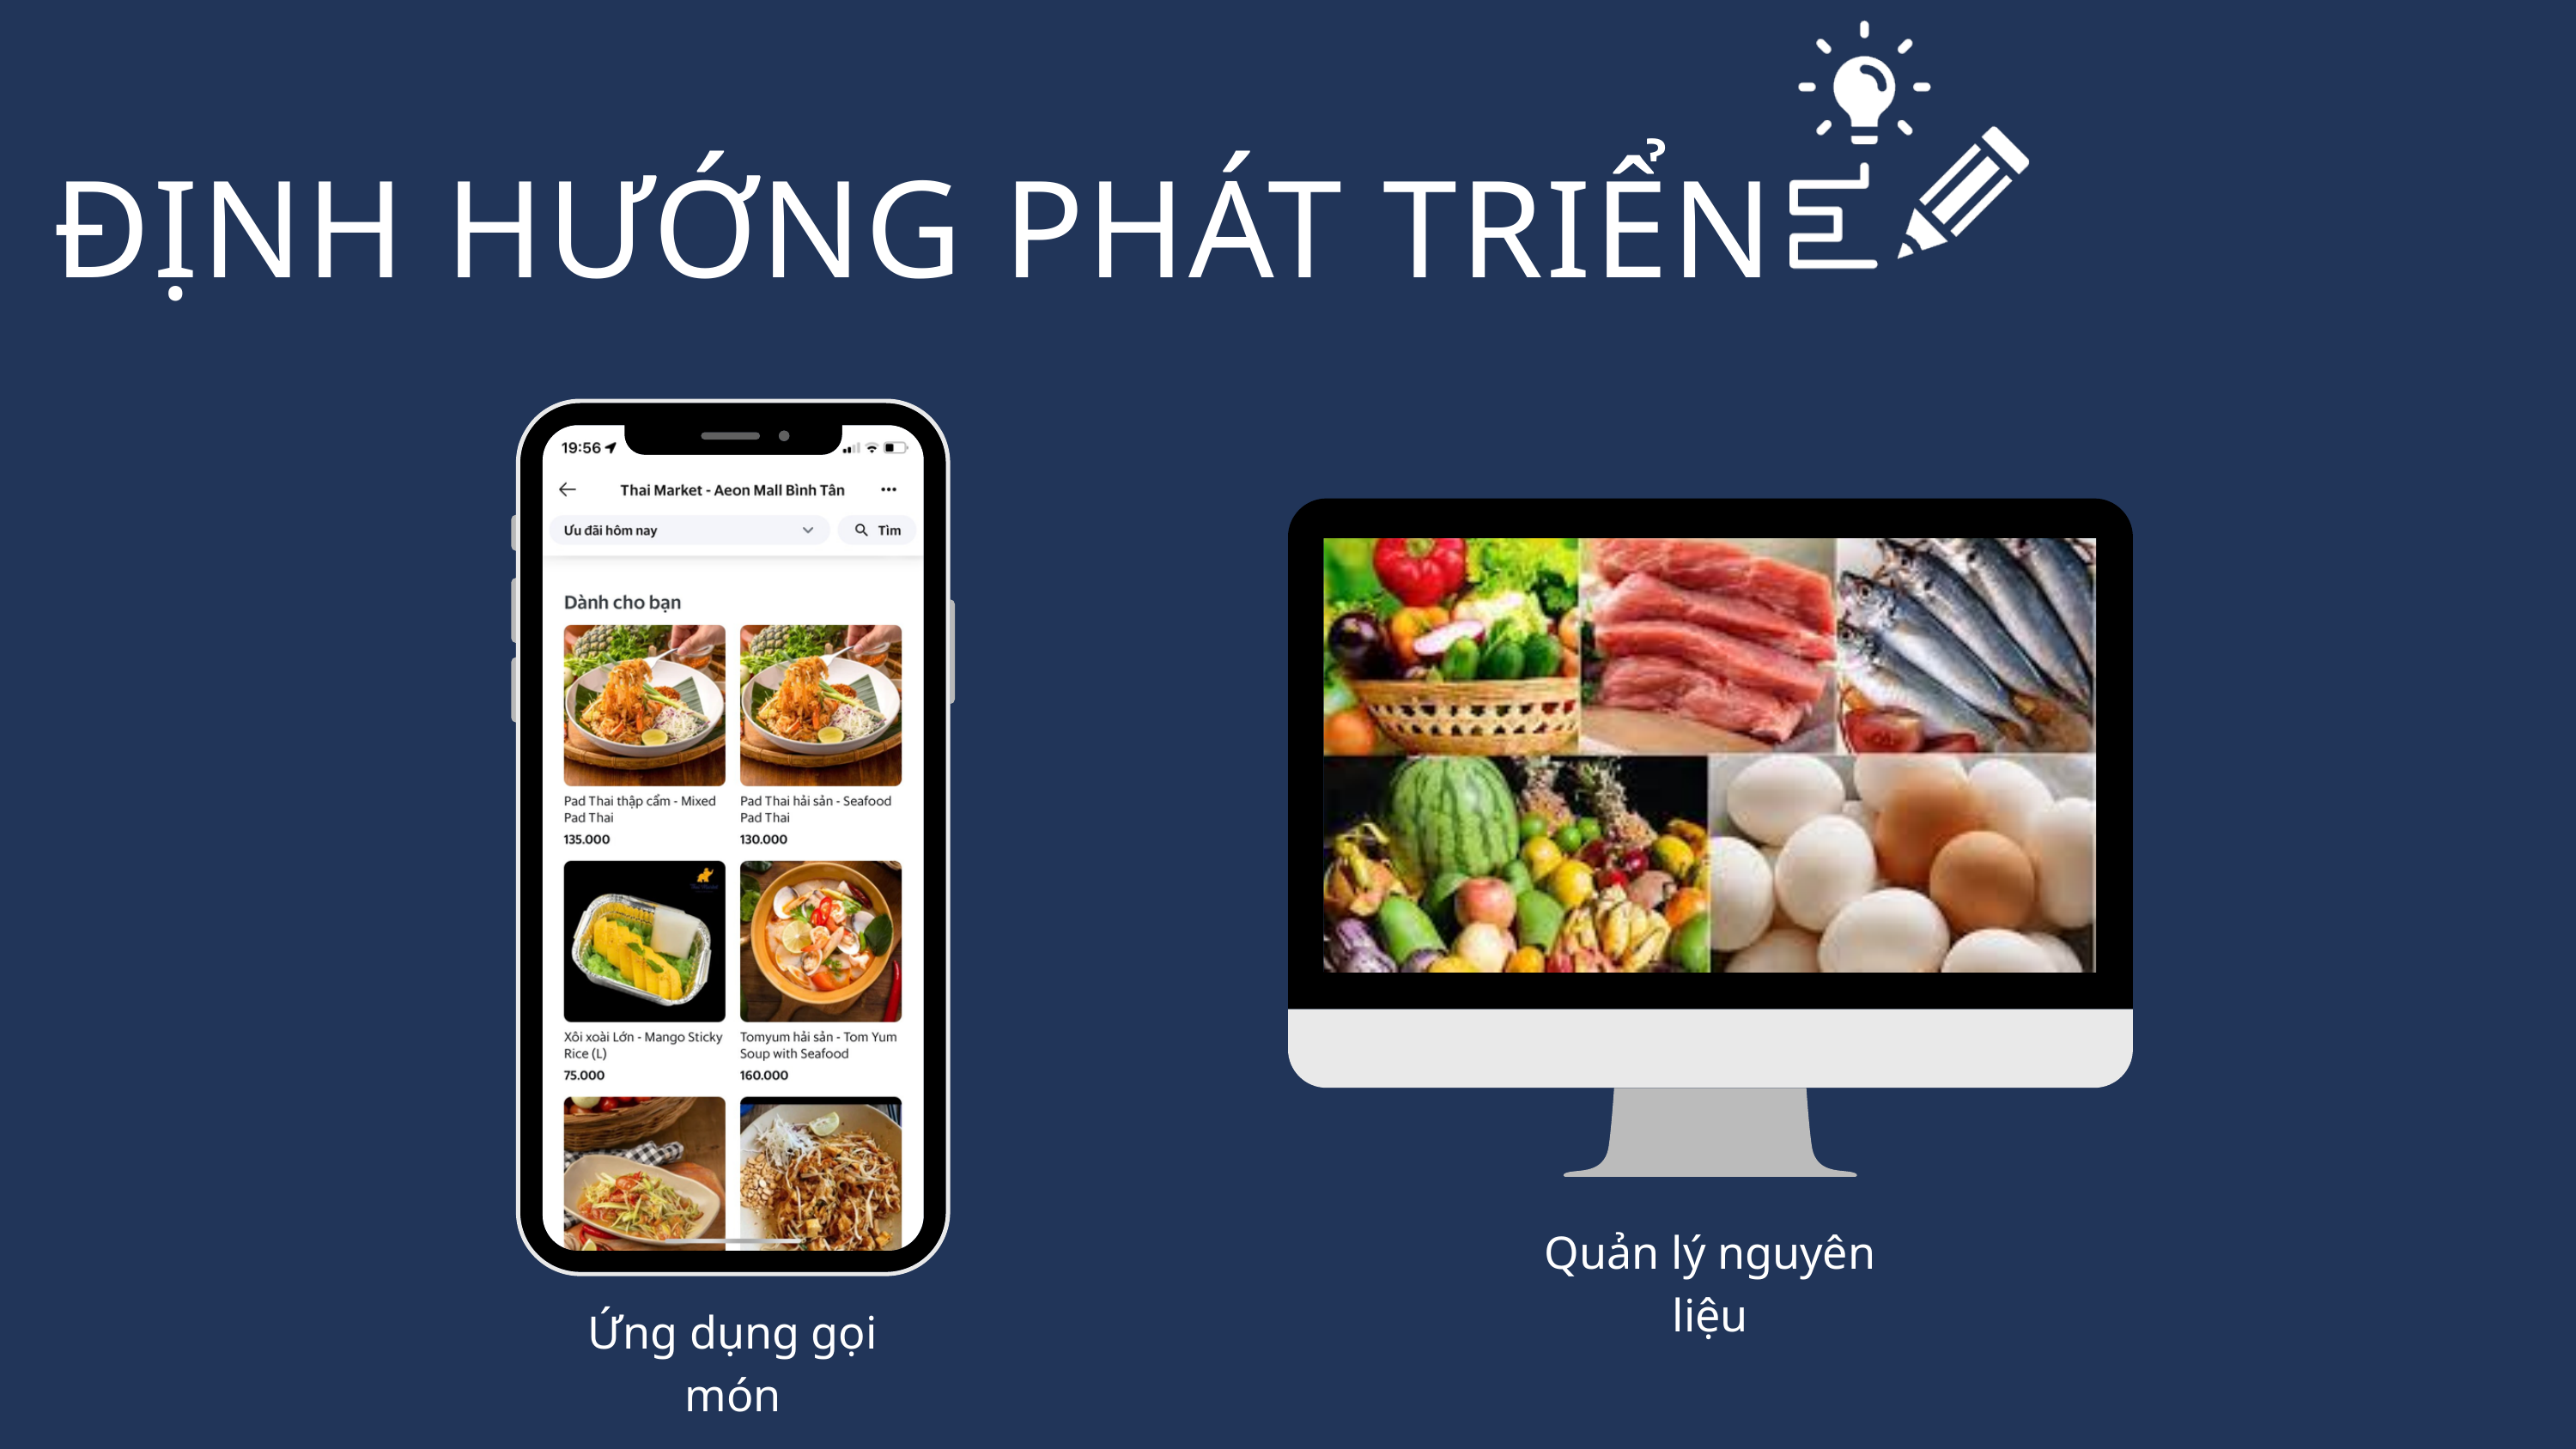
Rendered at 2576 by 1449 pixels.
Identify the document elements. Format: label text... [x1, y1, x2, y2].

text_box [1287, 498, 2134, 1177]
text_box Quản lý nguyên liệu [1514, 1215, 1907, 1341]
text_box Ứng dụng gọi món [551, 1295, 914, 1422]
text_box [511, 398, 956, 1277]
text_box [1789, 20, 2030, 270]
text_box ĐỊNH HƯỚNG PHÁT TRIỂN [0, 143, 1868, 305]
